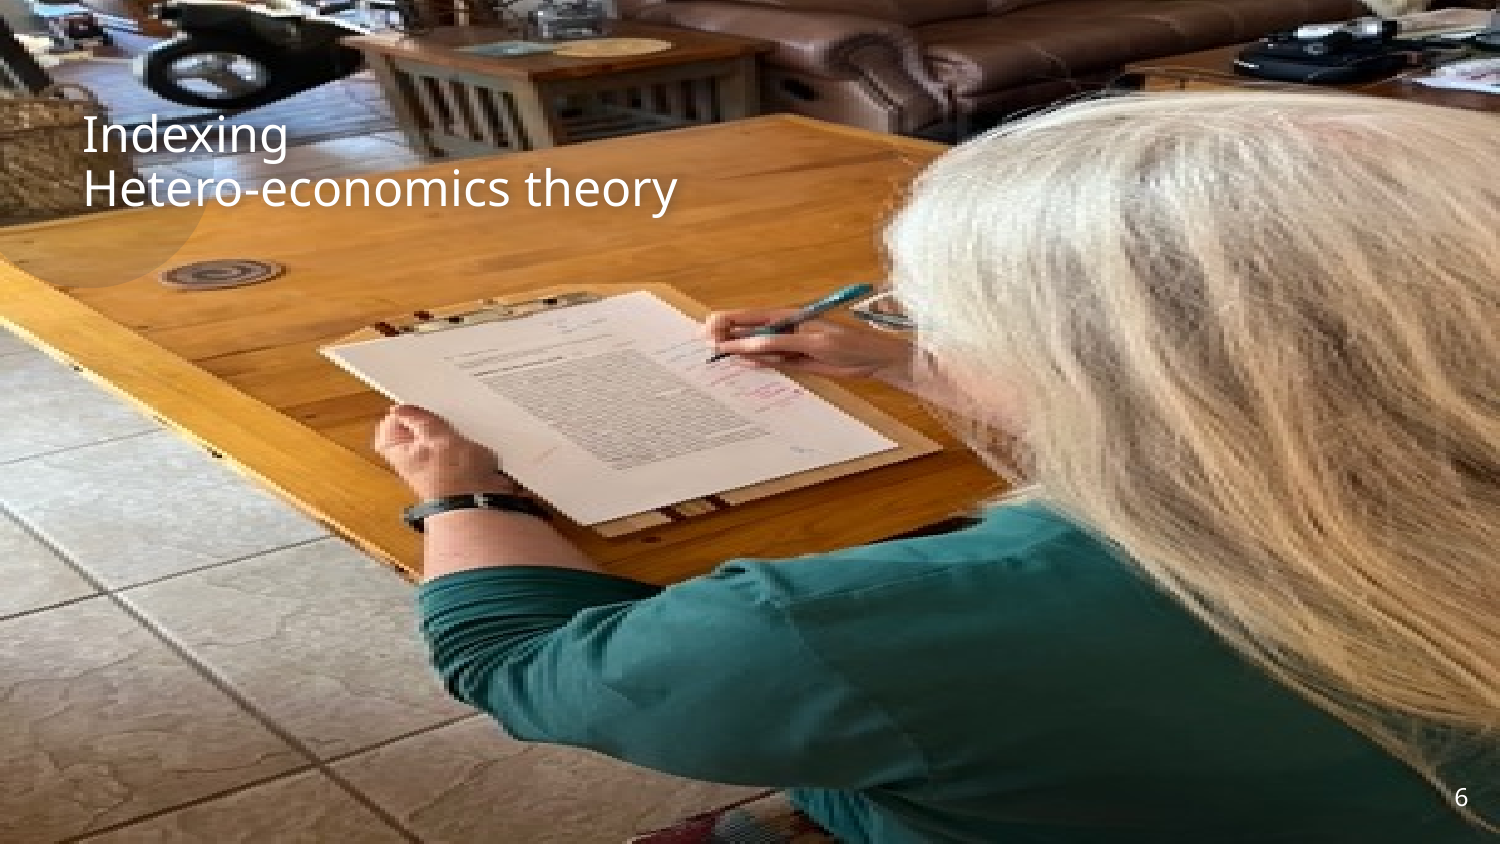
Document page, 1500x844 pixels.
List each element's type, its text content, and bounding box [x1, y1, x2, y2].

picture [0, 0, 1500, 844]
table_cell ✔ Free time [78, 37, 82, 289]
text_box [0, 38, 77, 288]
title Indexing Hetero-economics theory [82, 37, 863, 289]
slide_number 6 [1378, 766, 1469, 832]
